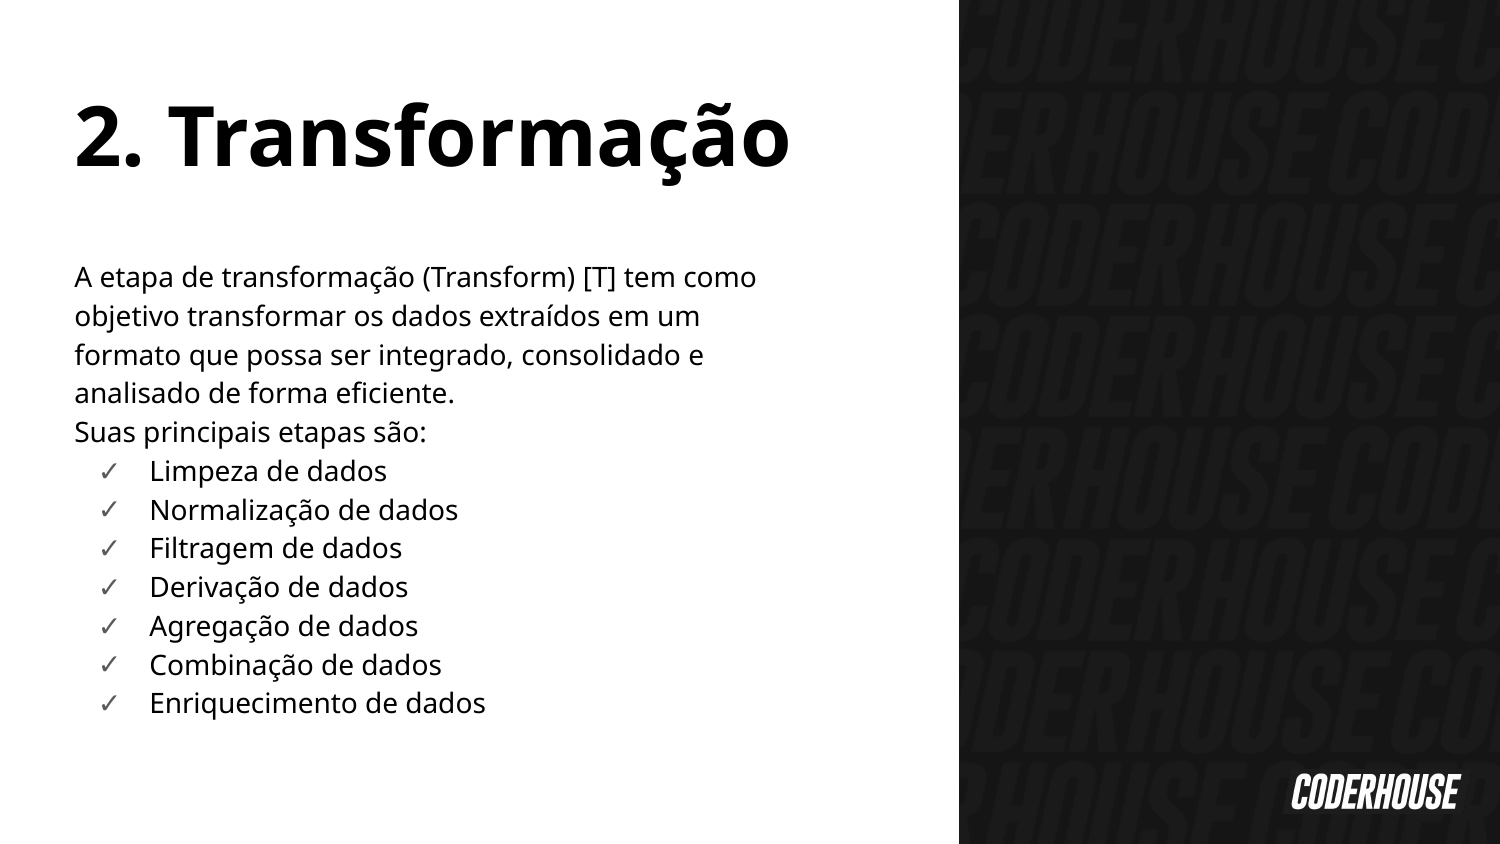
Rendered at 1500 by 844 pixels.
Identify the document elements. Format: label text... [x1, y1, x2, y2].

text_box 2. Transformação [59, 79, 908, 200]
picture [958, 0, 1500, 844]
text_box A etapa de transformação (Transform) [T] tem como objetivo transformar os dados extraídos em um formato que possa ser integrado, consolidado e analisado de forma eficiente. Suas principais etapas são: Limpeza de dados Normalização de dados Filtragem de dados Derivação de dados Agregação de dados Combinação de dados Enriquecimento de dados [59, 239, 792, 812]
